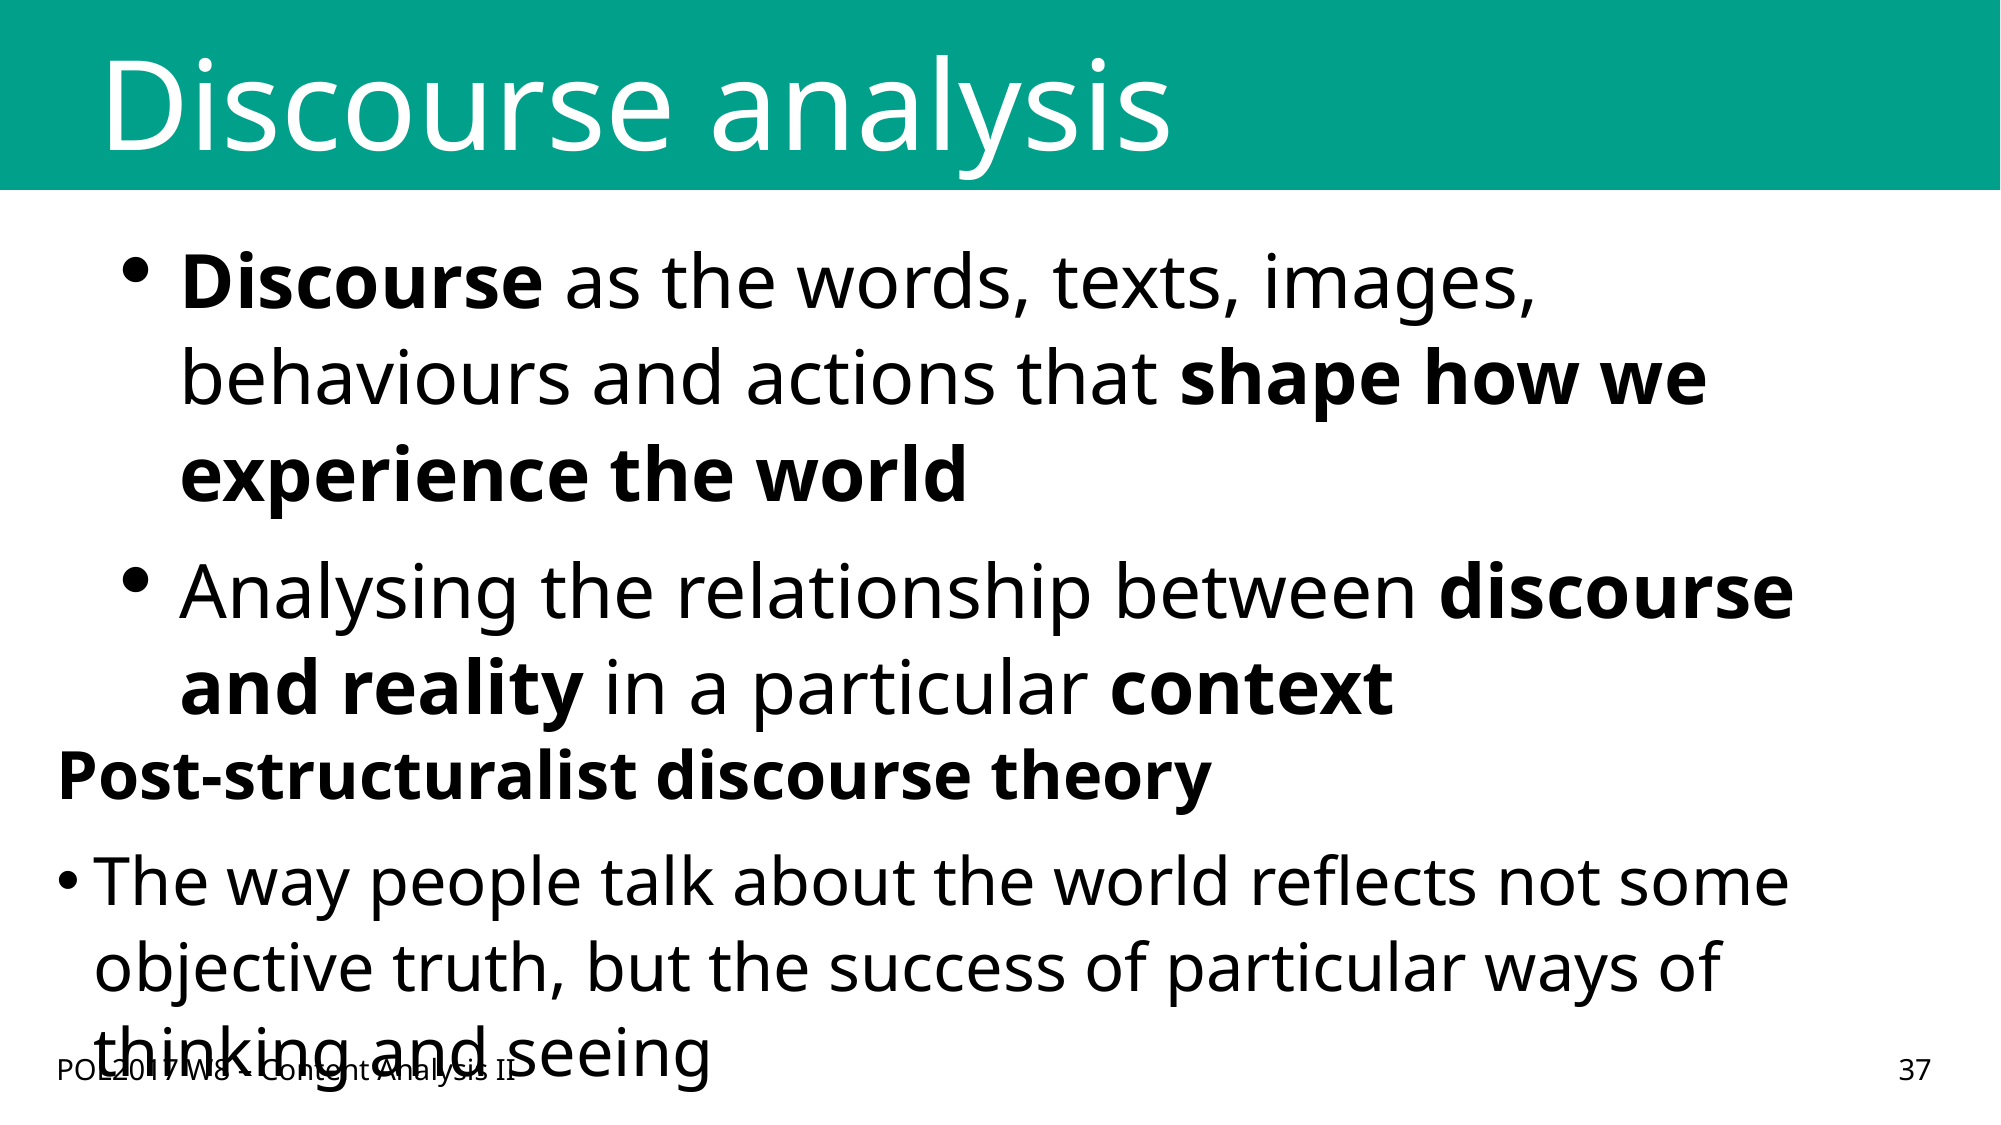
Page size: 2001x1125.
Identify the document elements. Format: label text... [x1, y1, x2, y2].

text_box Post-structuralist discourse theory The way people talk about the world reflects not some objective truth, but the success of particular ways of thinking and seeing [41, 719, 1984, 1044]
slide_number 37 [1524, 1044, 1947, 1104]
text_box [0, 0, 2000, 190]
footer POL2017 W8 – Content Analysis II [41, 1044, 675, 1104]
list Discourse as the words, texts, images, behaviours and actions that shape how we experience the world Analysing the relationship between discourse and reality in a particular context [108, 219, 1908, 719]
title Discourse analysis [83, 15, 2000, 205]
